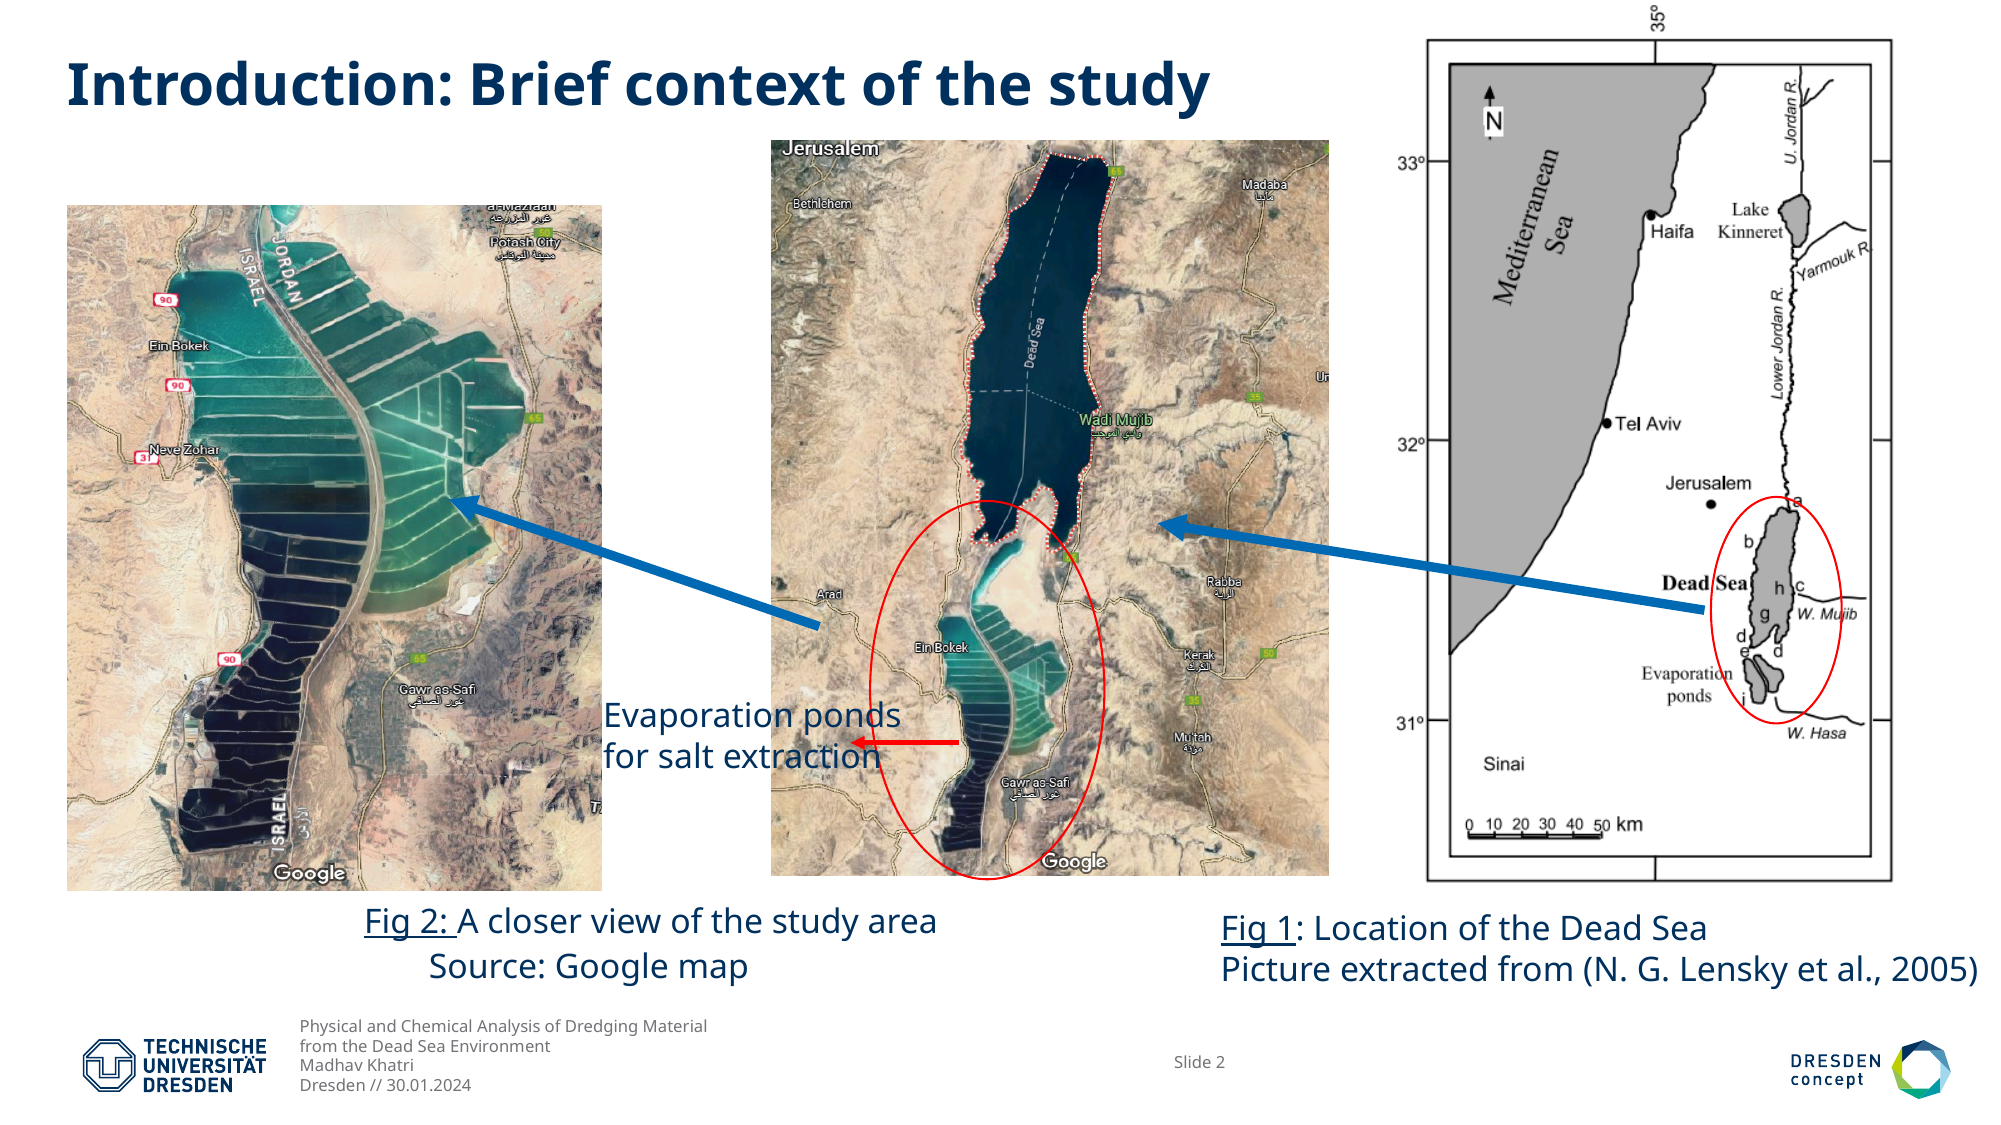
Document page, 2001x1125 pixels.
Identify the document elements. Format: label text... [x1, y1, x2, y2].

picture [1372, 0, 1917, 894]
text_box [962, 876, 1013, 881]
text_box Introduction: Brief context of the study [67, 47, 1372, 160]
picture [771, 140, 1329, 876]
picture [67, 205, 602, 891]
text_box Evaporation ponds for salt extraction [602, 686, 771, 783]
text_box Fig 2: A closer view of the study area [349, 891, 1124, 948]
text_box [448, 499, 820, 627]
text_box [1157, 523, 1705, 611]
text_box Source: Google map [414, 948, 1015, 993]
text_box Fig 1: Location of the Dead Sea Picture extracted from (N. G. Lensky et al., 2005) [1205, 899, 2000, 1037]
